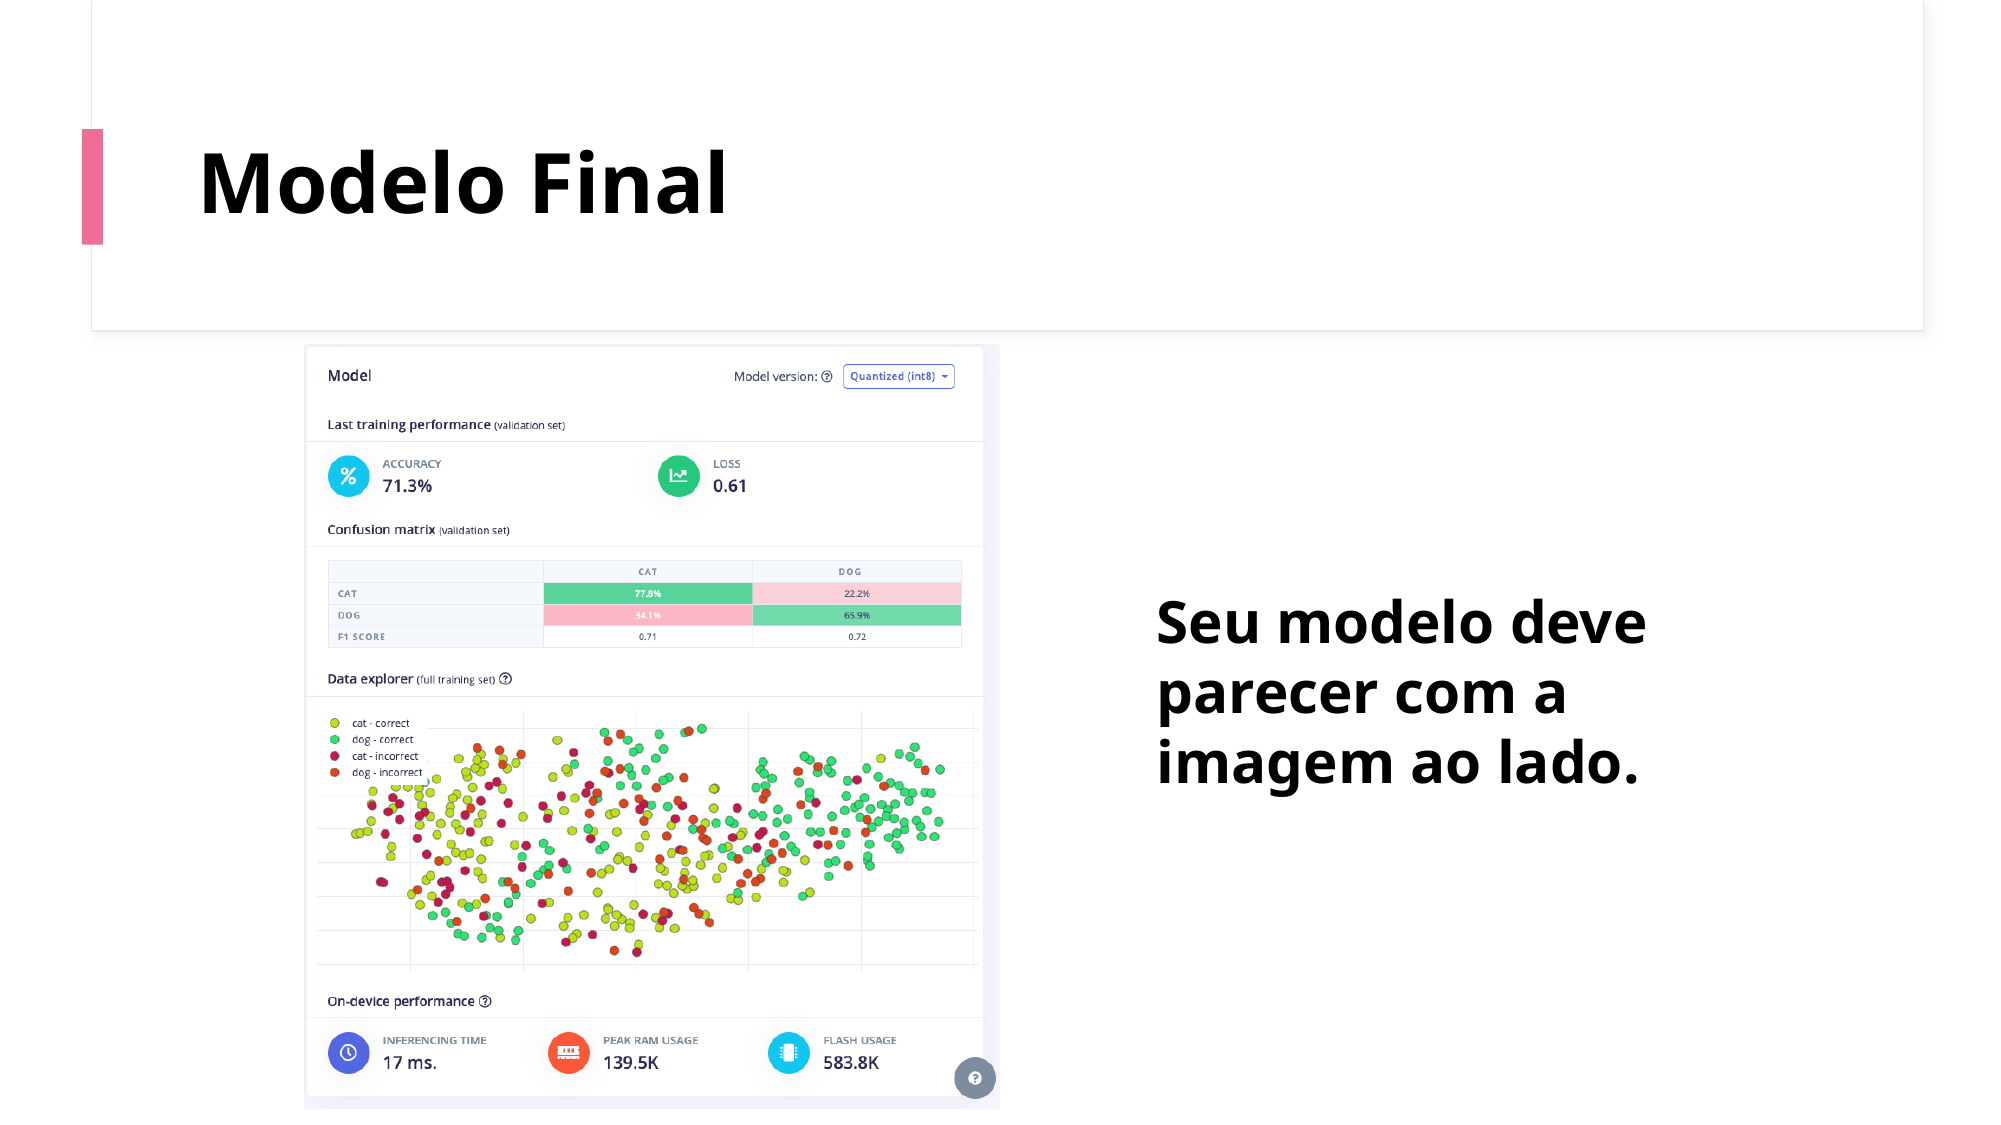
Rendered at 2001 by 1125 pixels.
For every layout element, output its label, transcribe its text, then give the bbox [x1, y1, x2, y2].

picture [304, 344, 1000, 1109]
text_box Seu modelo deve parecer com a imagem ao lado. [1141, 577, 1772, 873]
title Modelo Final [183, 90, 1851, 284]
